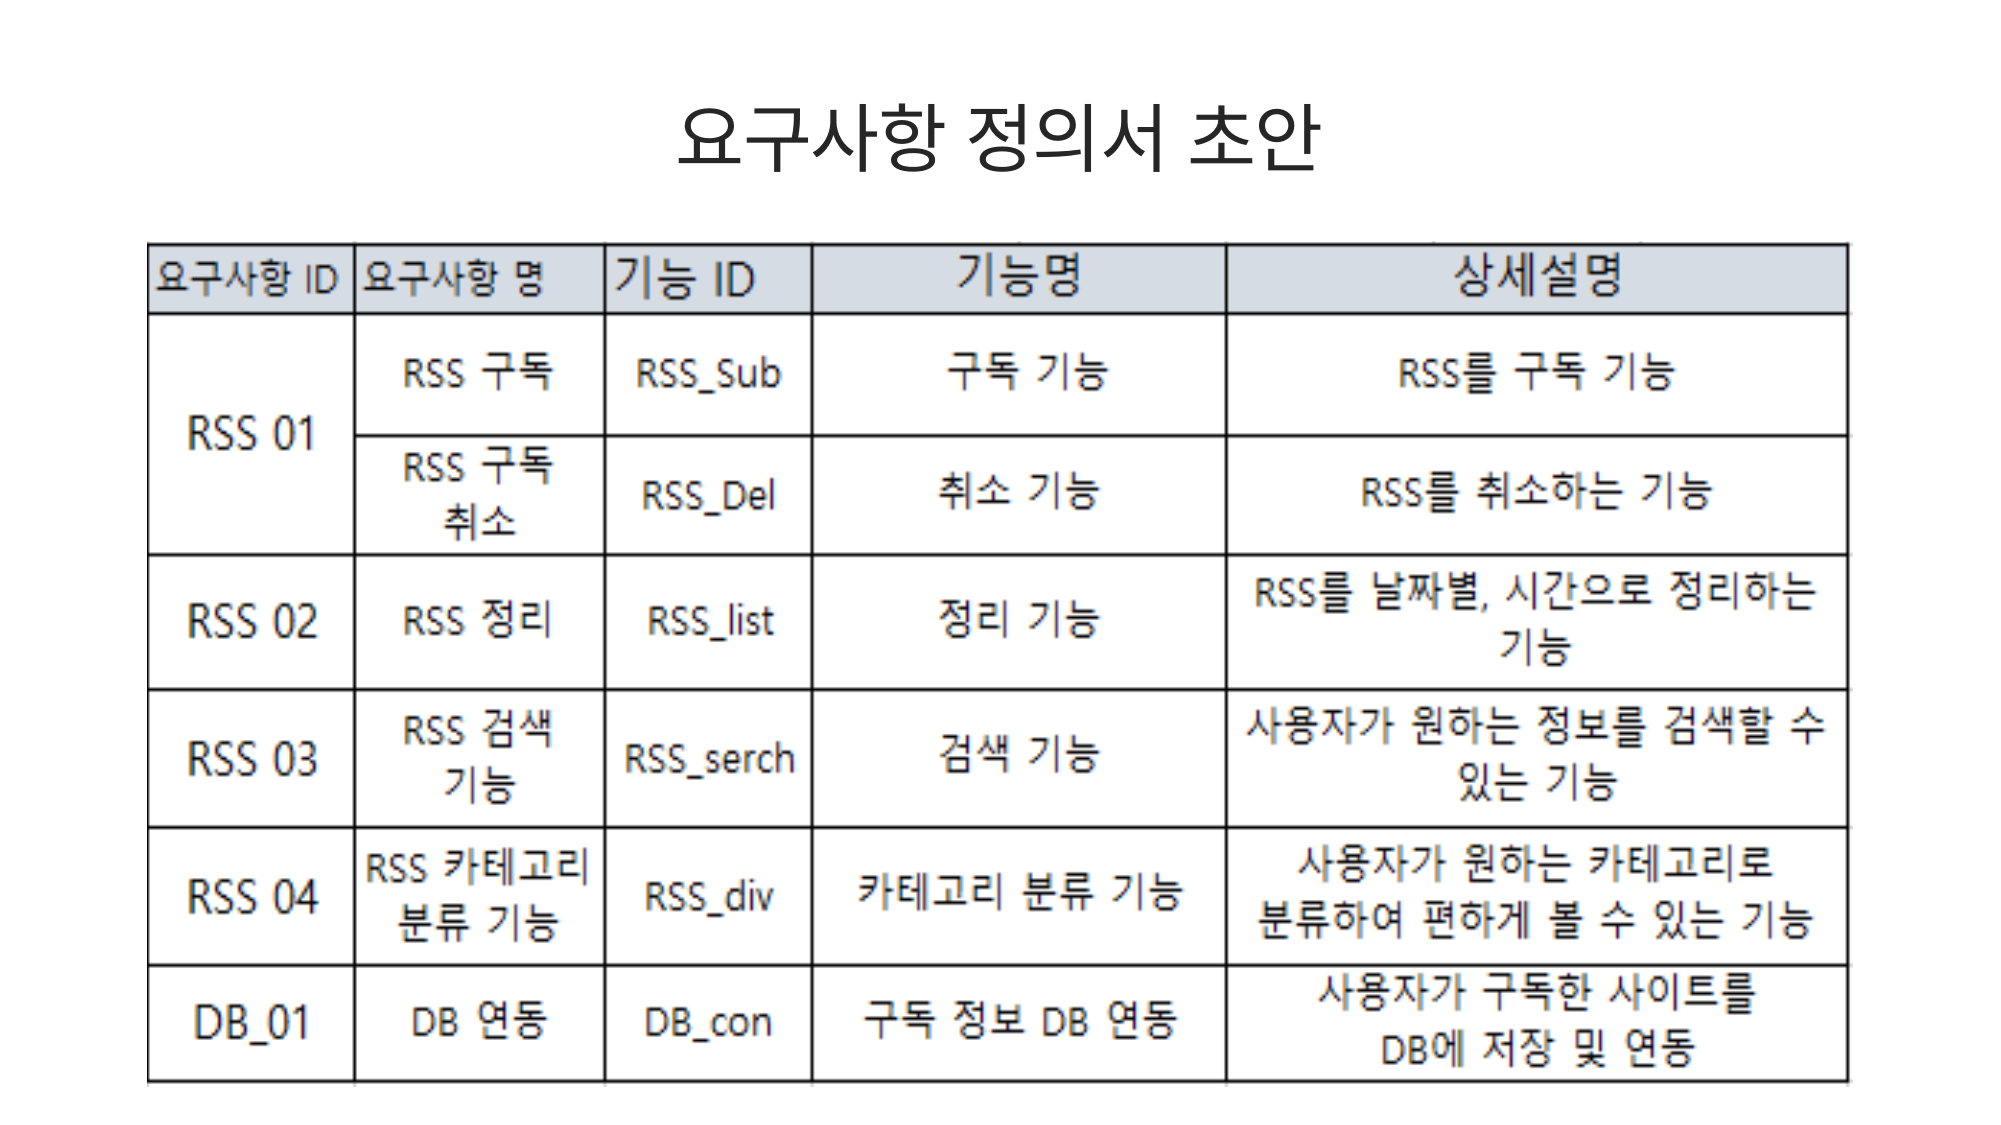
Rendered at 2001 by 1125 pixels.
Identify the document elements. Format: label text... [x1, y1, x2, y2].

picture [147, 241, 1853, 1087]
text_box 요구사항 정의서 초안 [637, 82, 1363, 182]
